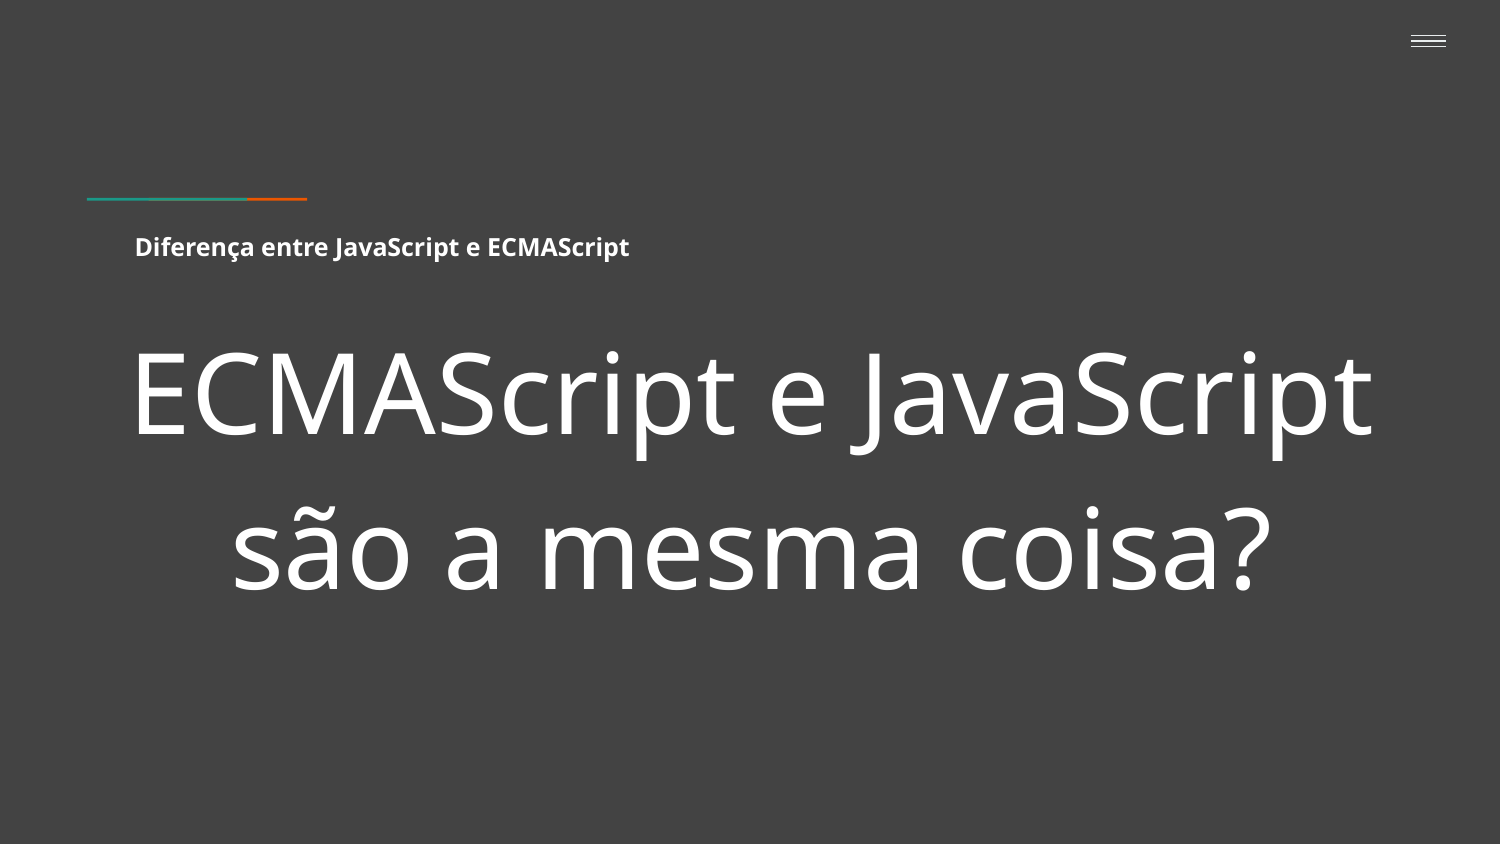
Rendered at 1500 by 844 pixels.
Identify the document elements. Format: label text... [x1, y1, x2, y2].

title Diferença entre JavaScript e ECMAScript [119, 216, 1270, 275]
list ECMAScript e JavaScript são a mesma coisa? [81, 286, 1422, 748]
